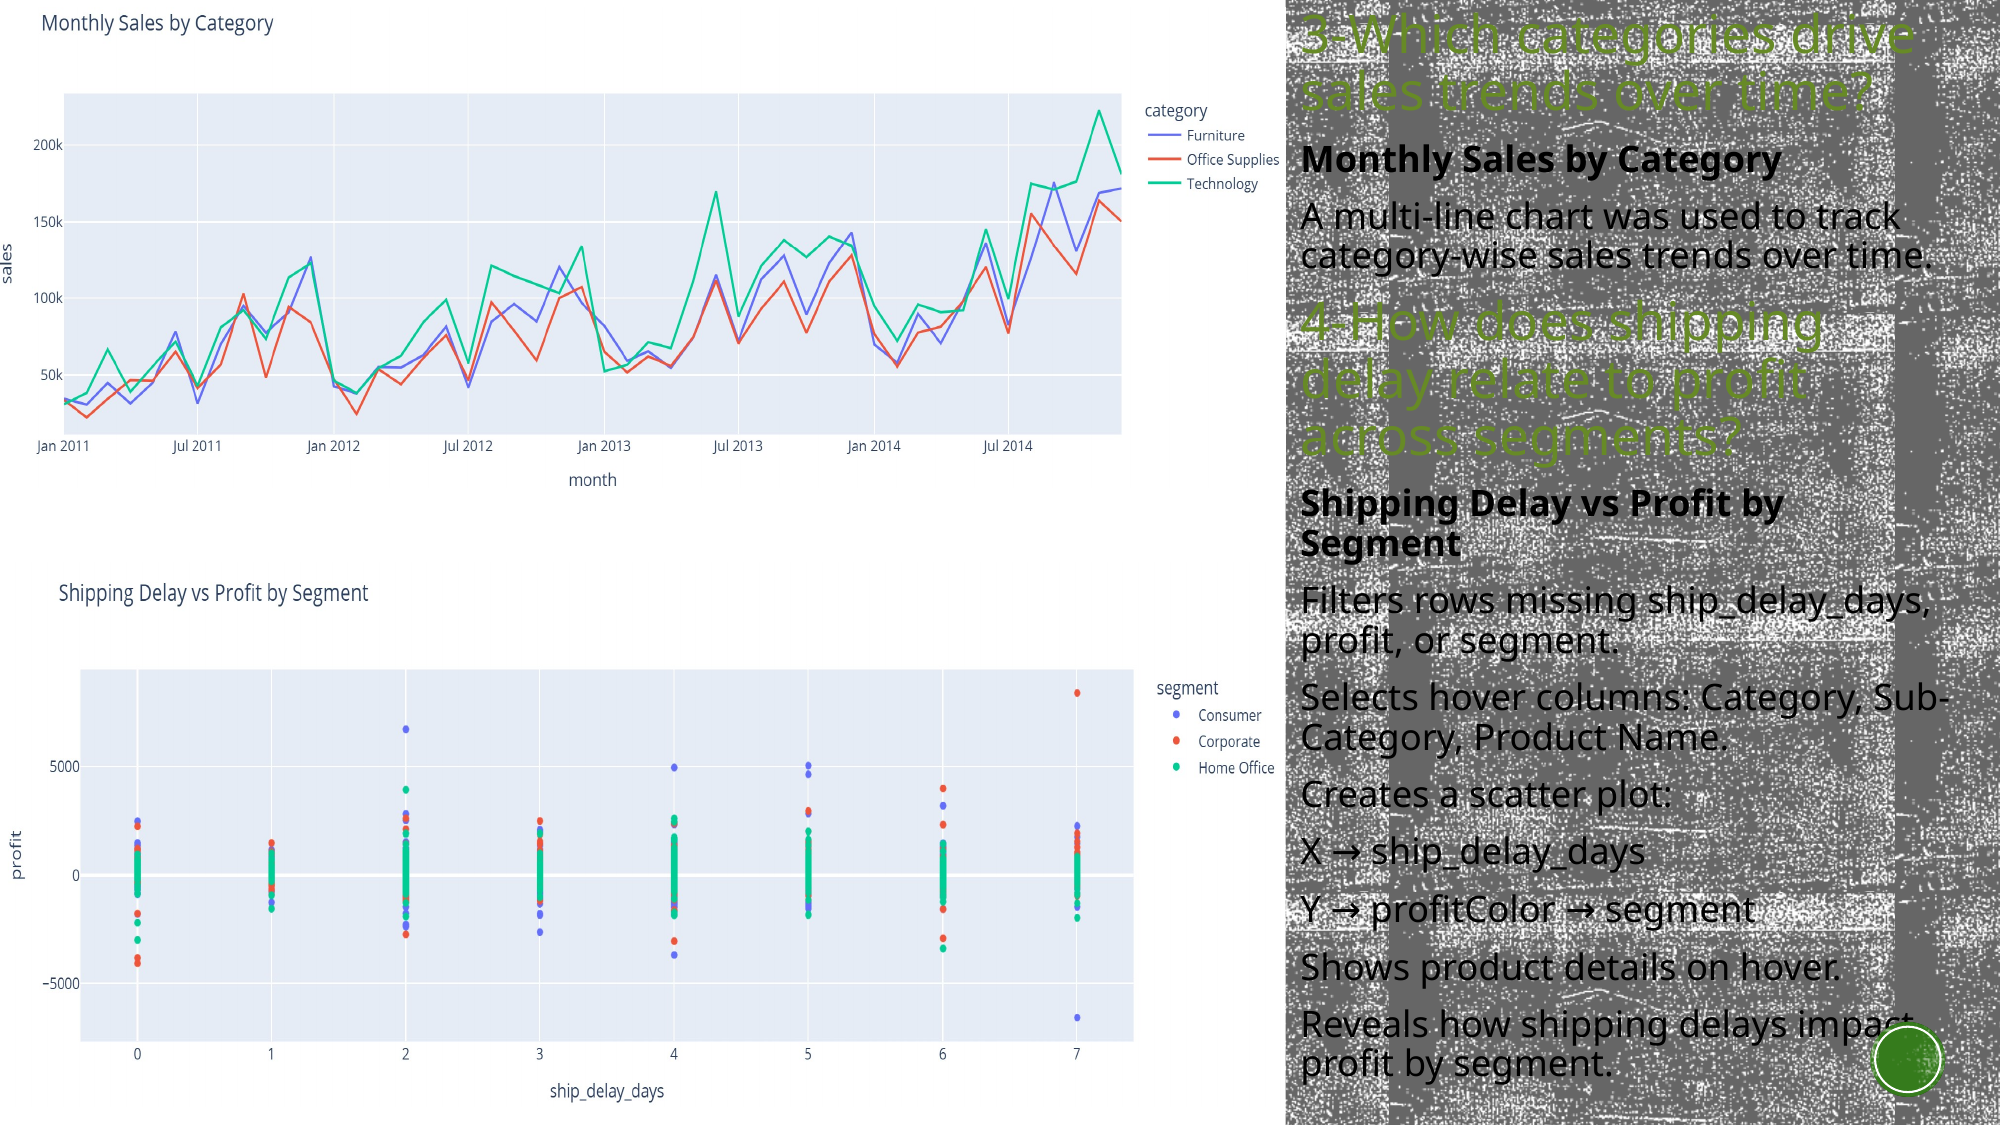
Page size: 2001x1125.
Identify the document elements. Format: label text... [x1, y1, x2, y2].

list 3-Which categories drive sales trends over time? Monthly Sales by Category A multi-line chart was used to track category-wise sales trends over time. 4-How does shipping delay relate to profit across segments? Shipping Delay vs Profit by Segment Filters rows missing ship_delay_days, profit, or segment. Selects hover columns: Category, Sub-Category, Product Name. Creates a scatter plot: X → ship_delay_days Y → profitColor → segment Shows product details on hover. Reveals how shipping delays impact profit by segment. [1285, 0, 1967, 1097]
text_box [1871, 1023, 1944, 1096]
picture [0, 8, 1285, 487]
picture [0, 562, 1281, 1106]
text_box [1284, 0, 2000, 1125]
